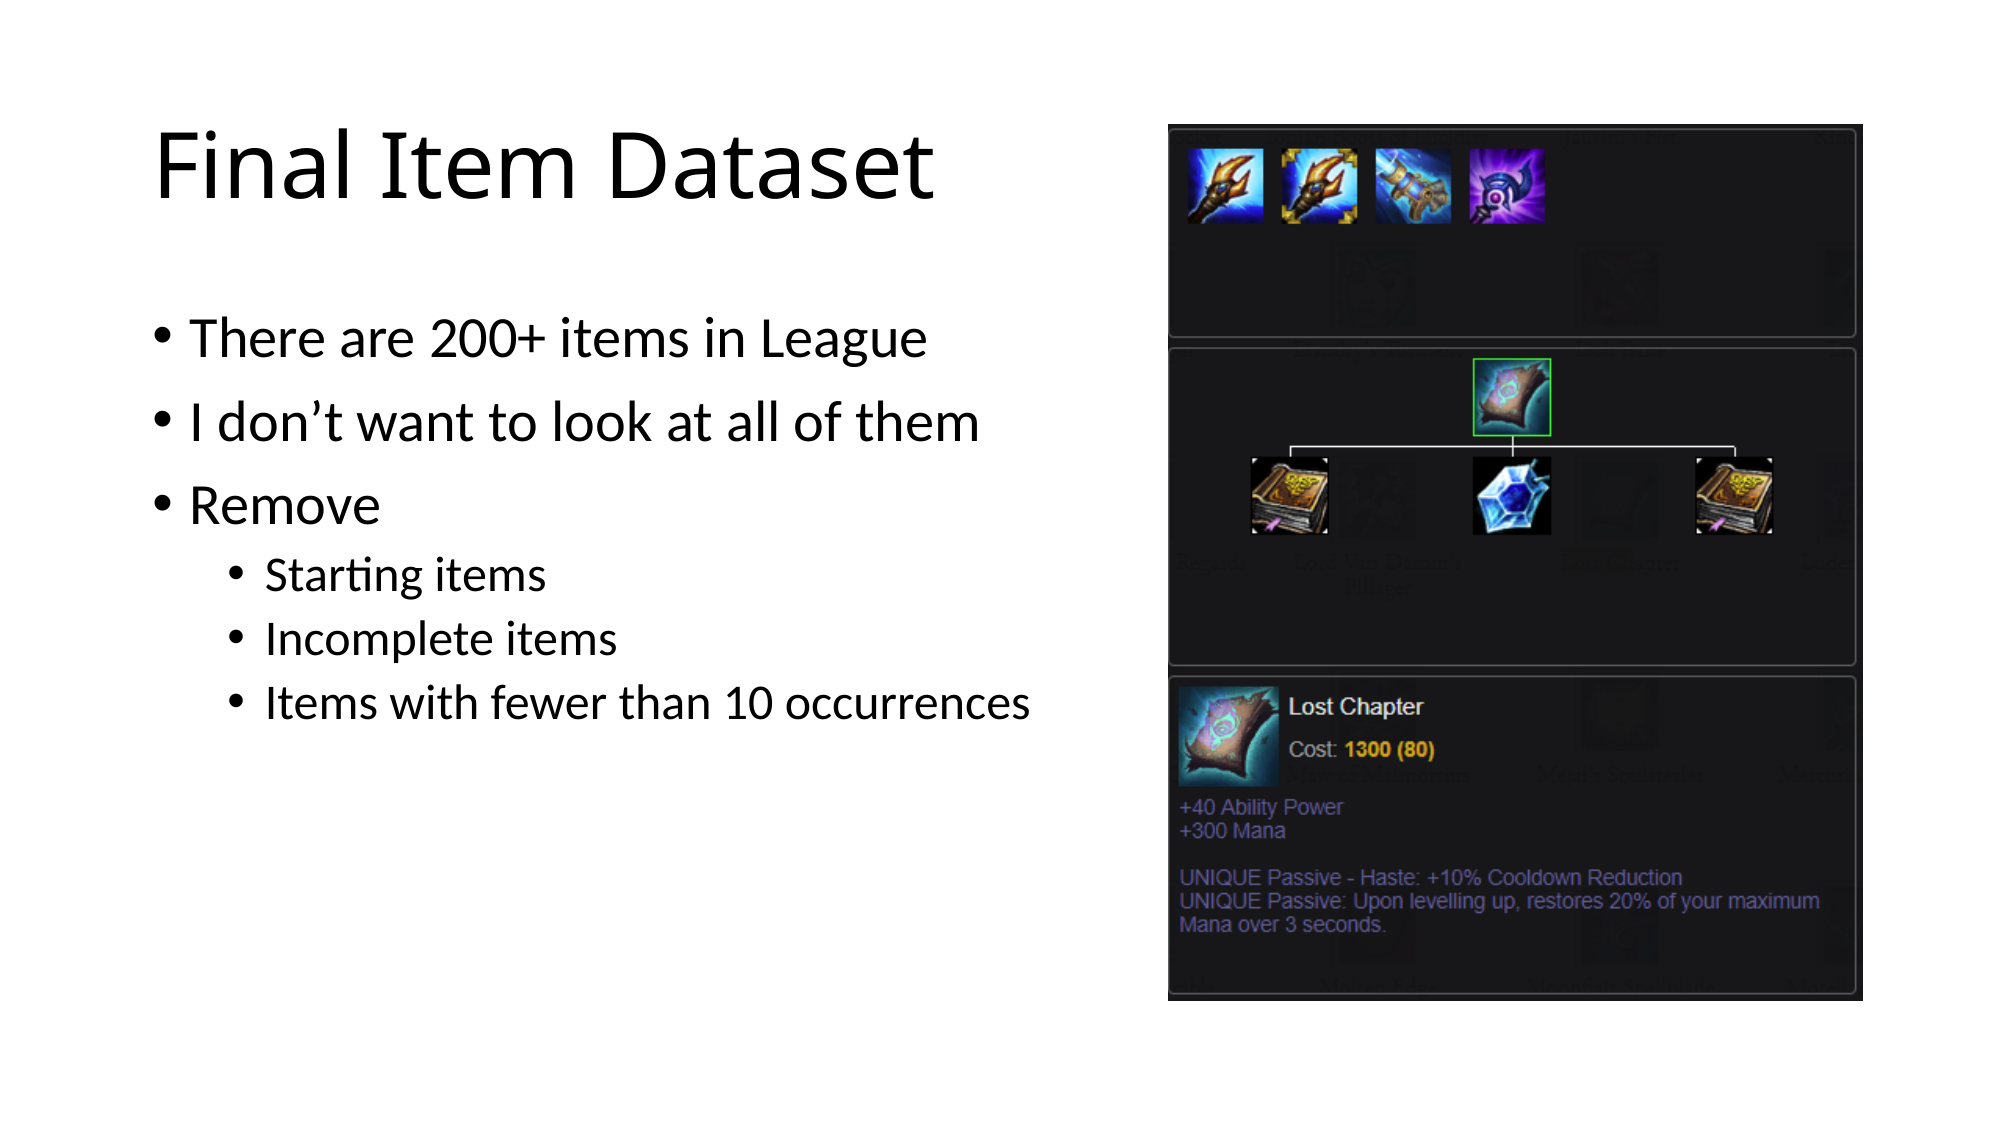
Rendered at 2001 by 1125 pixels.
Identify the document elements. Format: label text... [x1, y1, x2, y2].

picture [1168, 124, 1863, 1001]
title Final Item Dataset [137, 59, 1863, 278]
list There are 200+ items in League I don’t want to look at all of them Remove Starting items Incomplete items Items with fewer than 10 occurrences [137, 299, 1050, 1014]
